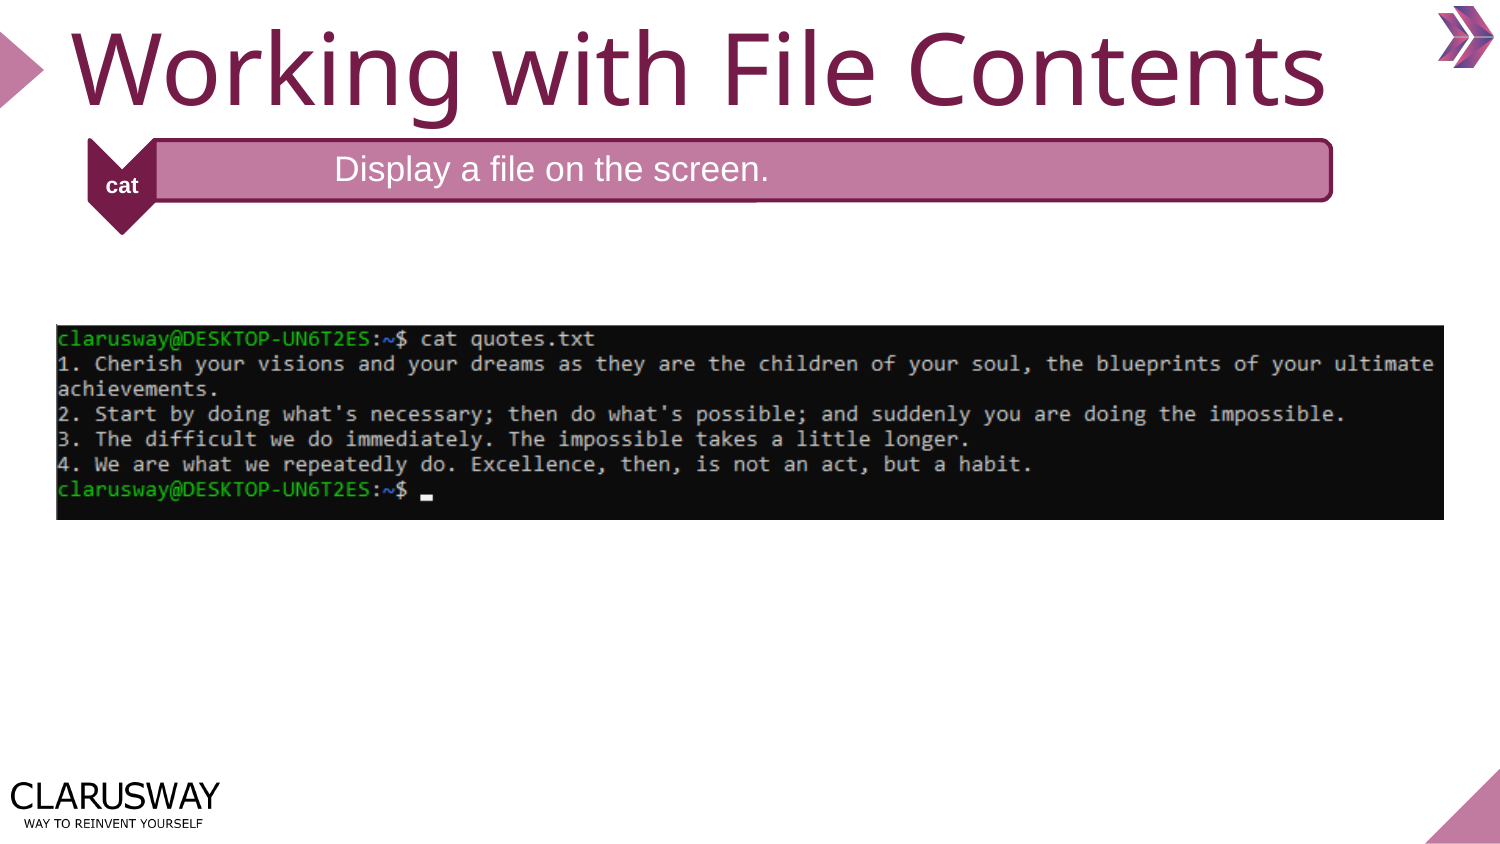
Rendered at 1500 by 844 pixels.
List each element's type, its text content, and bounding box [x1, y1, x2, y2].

picture [1438, 6, 1494, 68]
picture [11, 782, 220, 828]
text_box Working with File Contents [70, 28, 1419, 132]
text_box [89, 139, 1332, 234]
picture [56, 323, 1444, 520]
